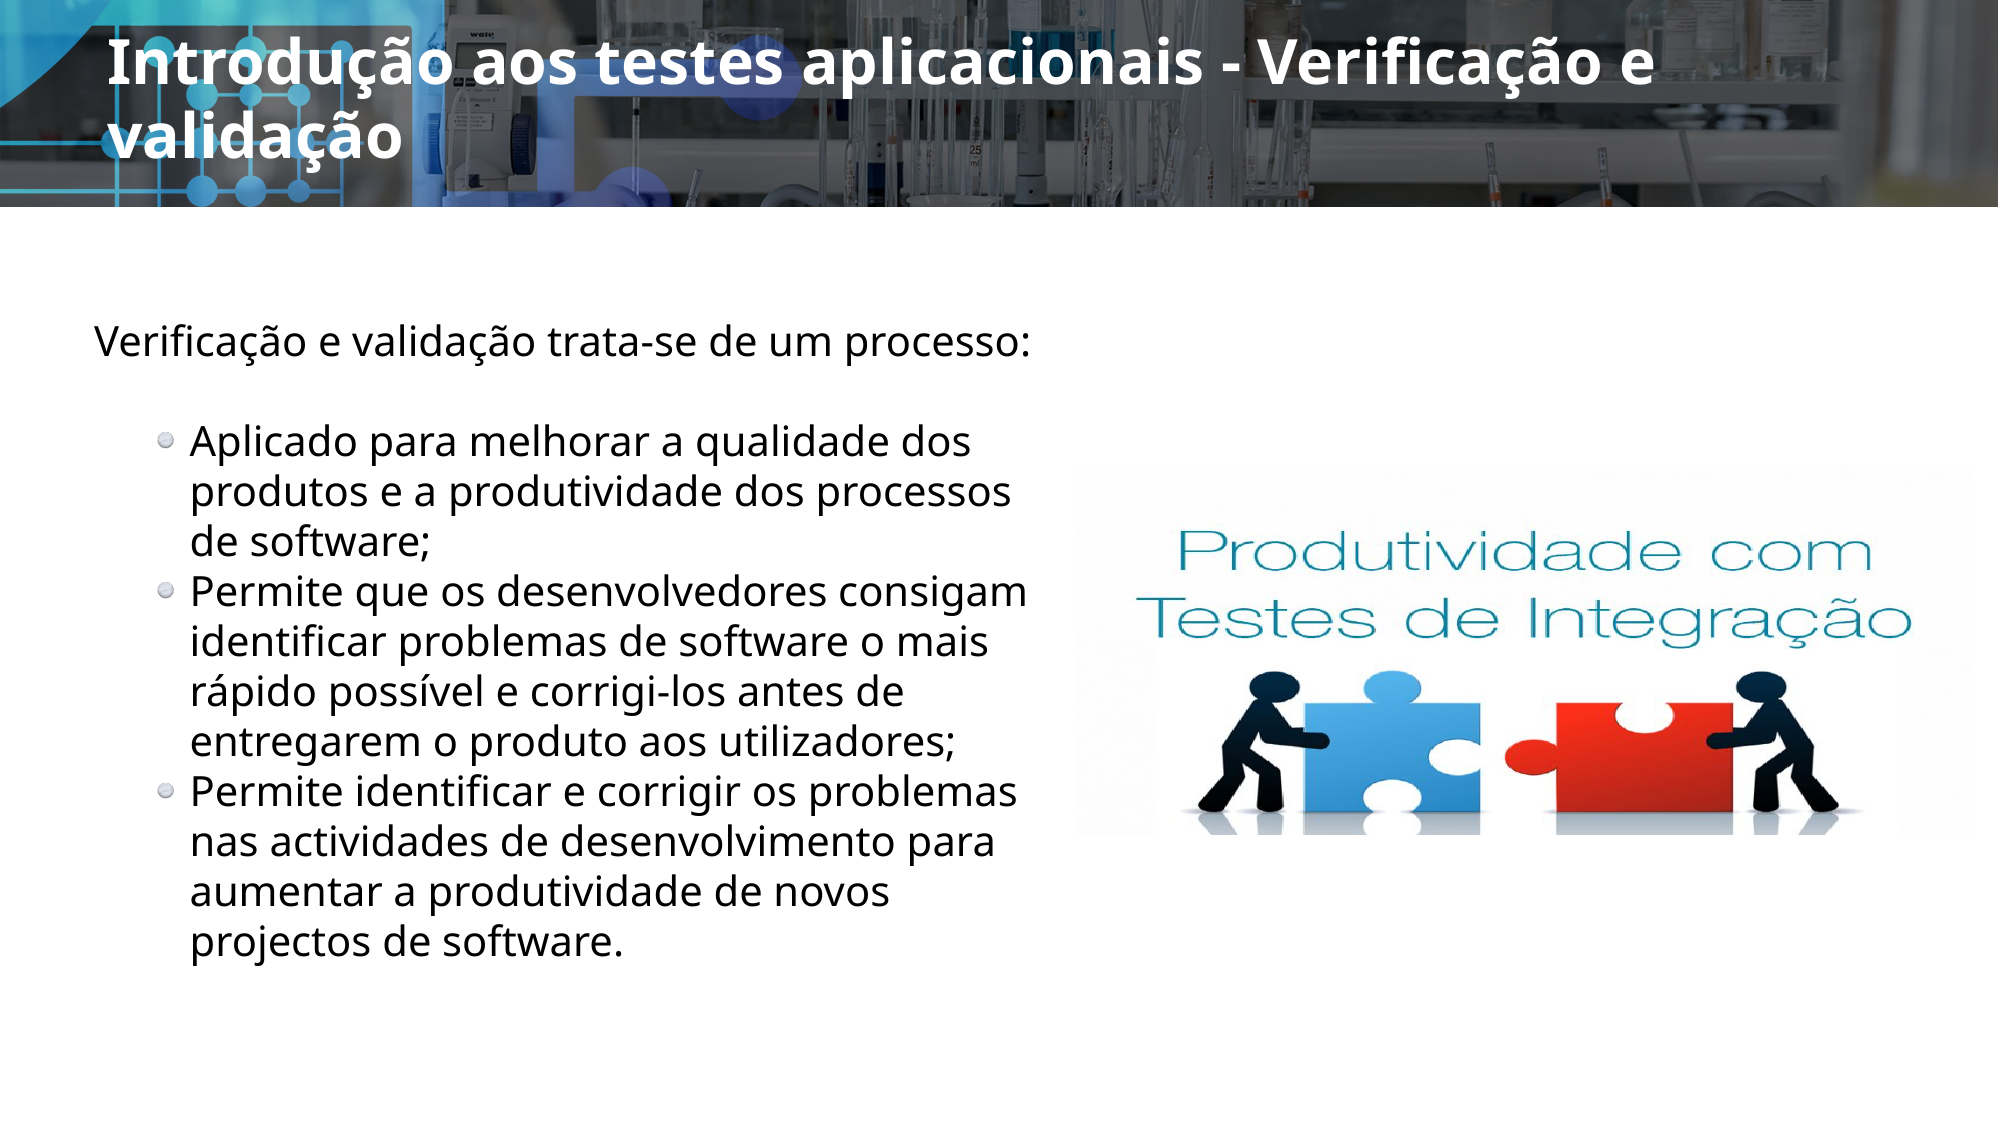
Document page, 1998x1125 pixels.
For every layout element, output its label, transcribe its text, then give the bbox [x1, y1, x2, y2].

text_box Verificação e validação trata-se de um processo: Aplicado para melhorar a qualidade dos produtos e a produtividade dos processos de software; Permite que os desenvolvedores consigam identificar problemas de software o mais rápido possível e corrigi-los antes de entregarem o produto aos utilizadores; Permite identificar e corrigir os problemas nas actividades de desenvolvimento para aumentar a produtividade de novos projectos de software. [86, 307, 1079, 973]
picture [0, 0, 1998, 1125]
title Introdução aos testes aplicacionais - Verificação e validação [98, 30, 1900, 163]
